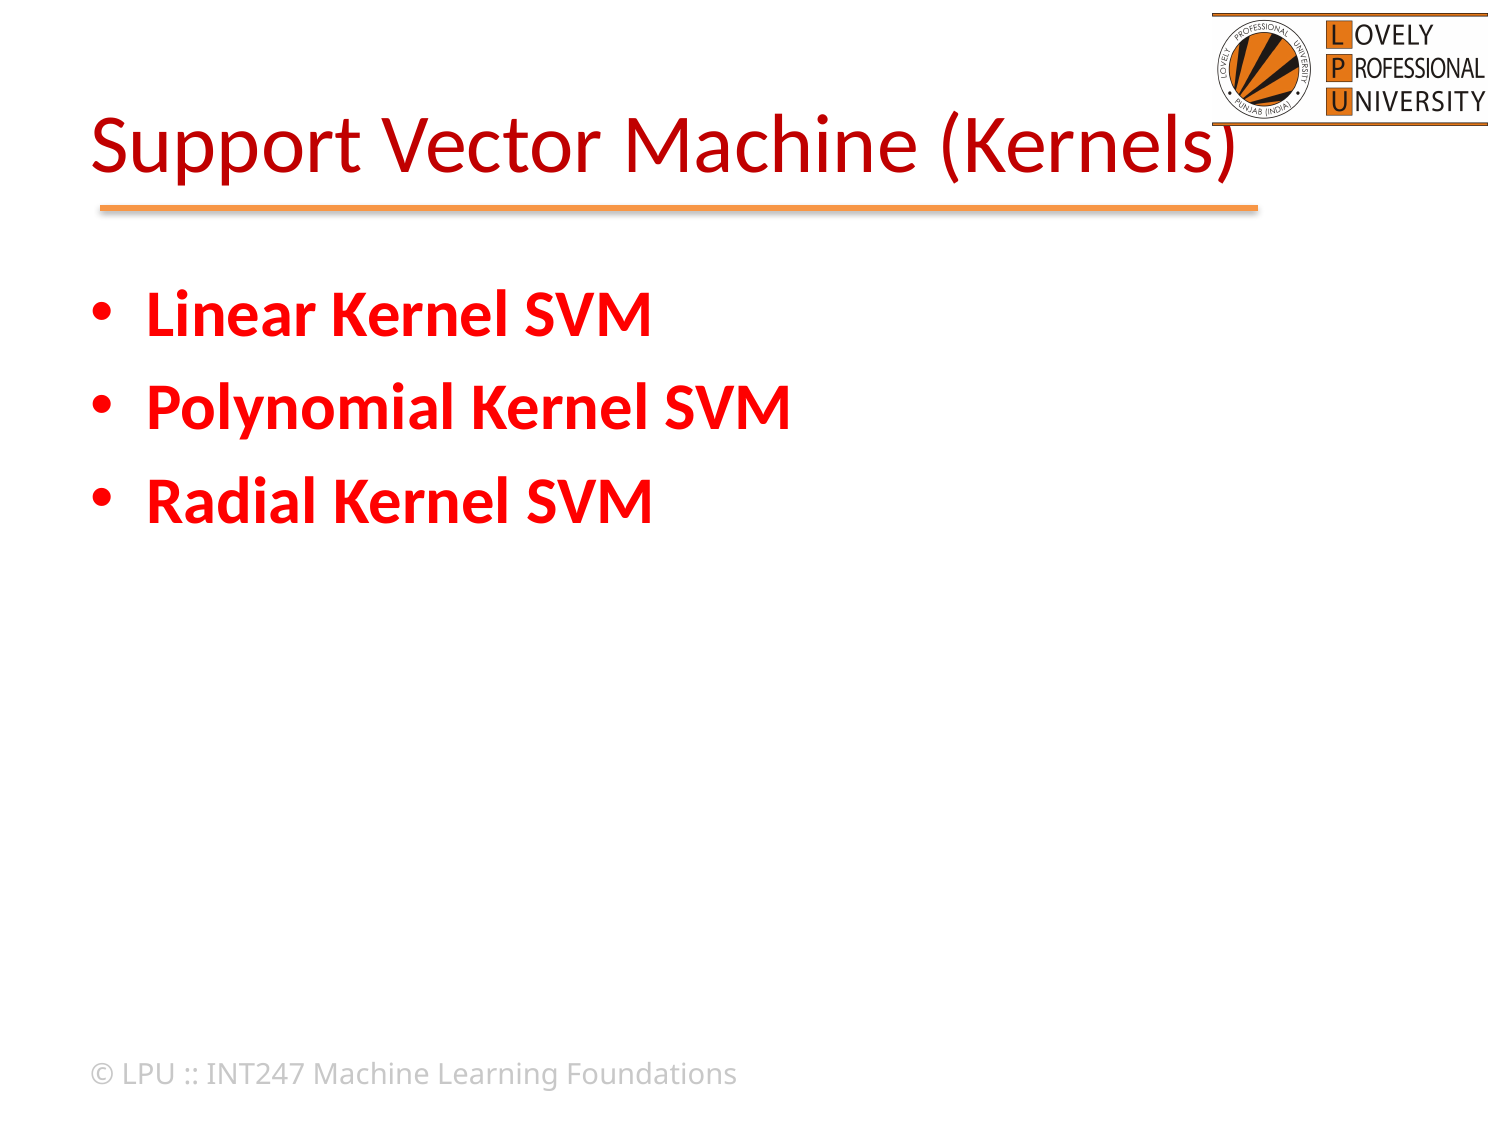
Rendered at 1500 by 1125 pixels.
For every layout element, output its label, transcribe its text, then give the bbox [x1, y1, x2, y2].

list Linear Kernel SVM Polynomial Kernel SVM Radial Kernel SVM [75, 262, 1425, 1005]
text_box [1212, 13, 1488, 126]
title Support Vector Machine (Kernels) [75, 45, 1425, 233]
slide_number © LPU :: INT247 Machine Learning Foundations [75, 1042, 916, 1103]
